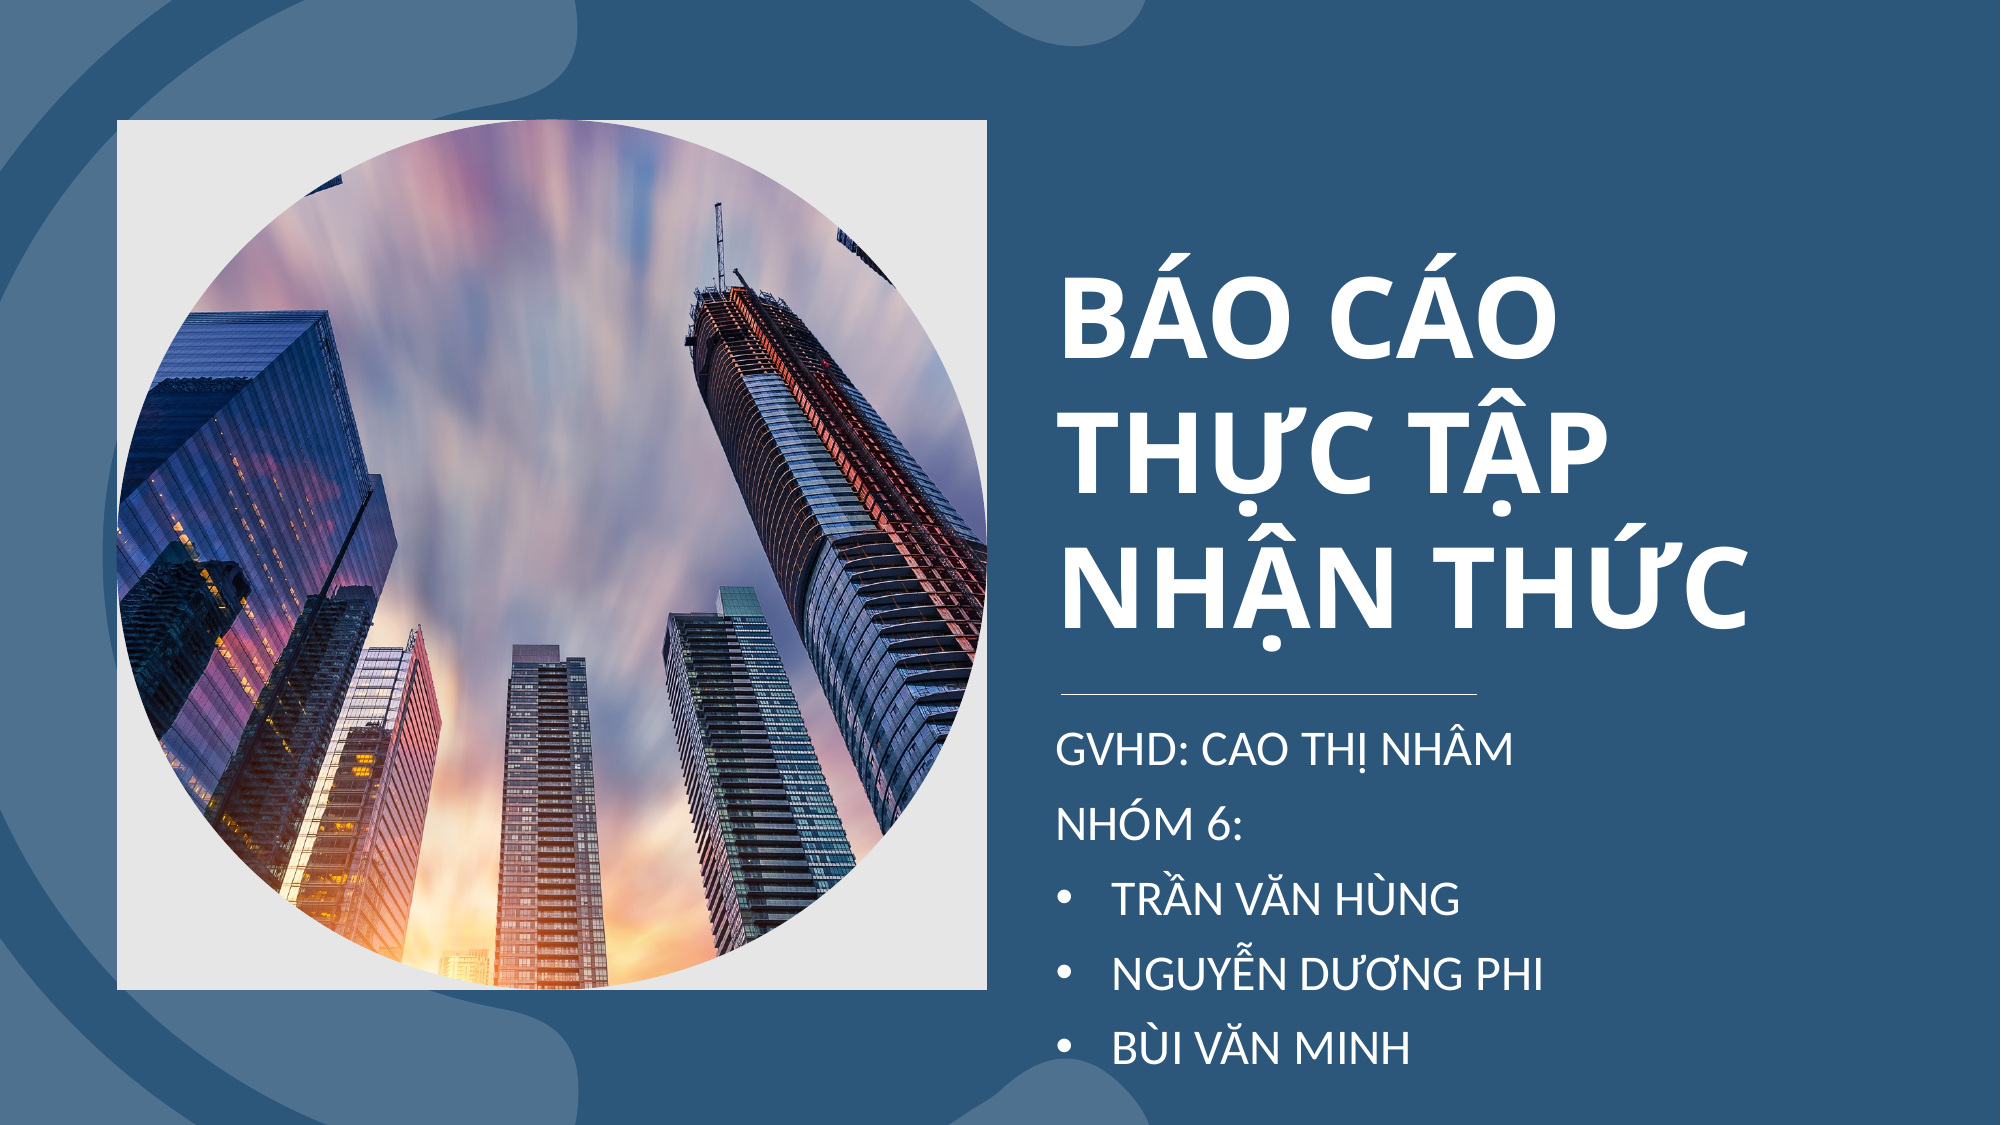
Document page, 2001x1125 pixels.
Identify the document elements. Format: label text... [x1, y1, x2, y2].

picture [116, 119, 987, 990]
title Báo cáo thực tập nhận thức [1040, 170, 1903, 659]
subtitle GVHD: CAO THỊ NHÂM Nhóm 6: TRẦN văn hùng Nguyễn dương phi Bùi văn minh [1040, 714, 1709, 1096]
